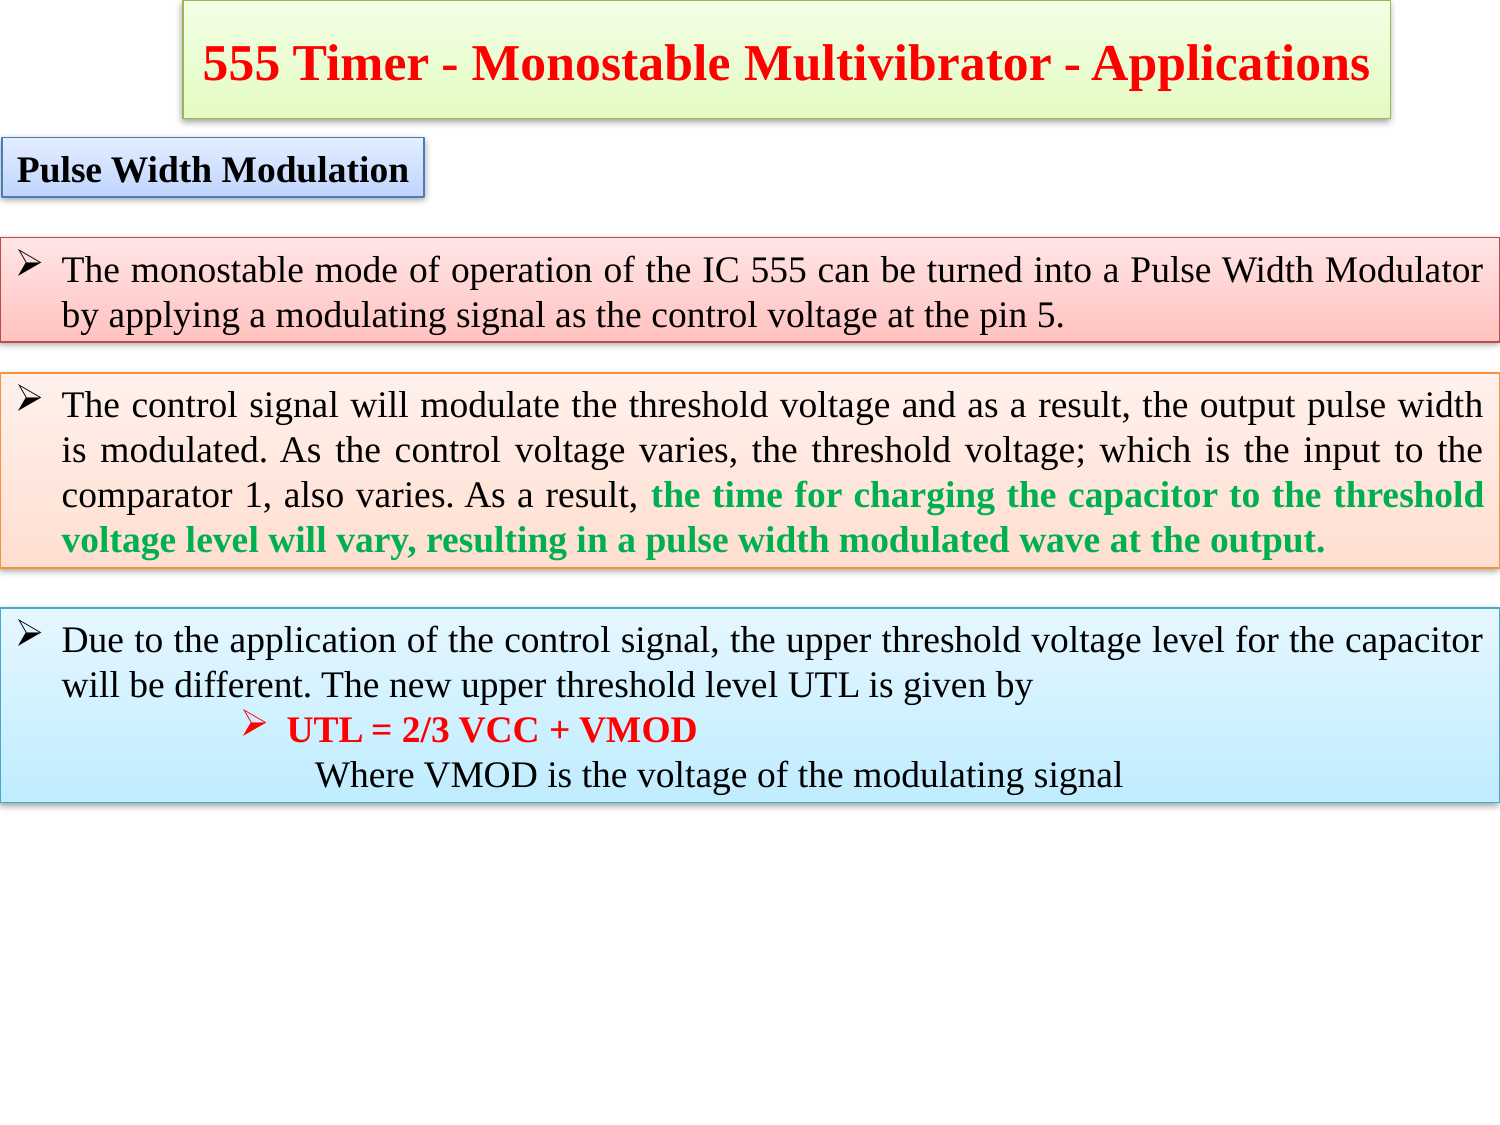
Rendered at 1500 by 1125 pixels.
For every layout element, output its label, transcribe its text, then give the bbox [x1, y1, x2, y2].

text_box The control signal will modulate the threshold voltage and as a result, the output pulse width is modulated. As the control voltage varies, the threshold voltage; which is the input to the comparator 1, also varies. As a result, the time for charging the capacitor to the threshold voltage level will vary, resulting in a pulse width modulated wave at the output. [0, 372, 1500, 569]
text_box The monostable mode of operation of the IC 555 can be turned into a Pulse Width Modulator by applying a modulating signal as the control voltage at the pin 5. [0, 237, 1500, 343]
text_box Pulse Width Modulation [1, 137, 425, 198]
text_box Due to the application of the control signal, the upper threshold voltage level for the capacitor will be different. The new upper threshold level UTL is given by UTL = 2/3 VCC + VMOD Where VMOD is the voltage of the modulating signal [0, 607, 1500, 803]
text_box 555 Timer - Monostable Multivibrator - Applications [182, 0, 1391, 119]
